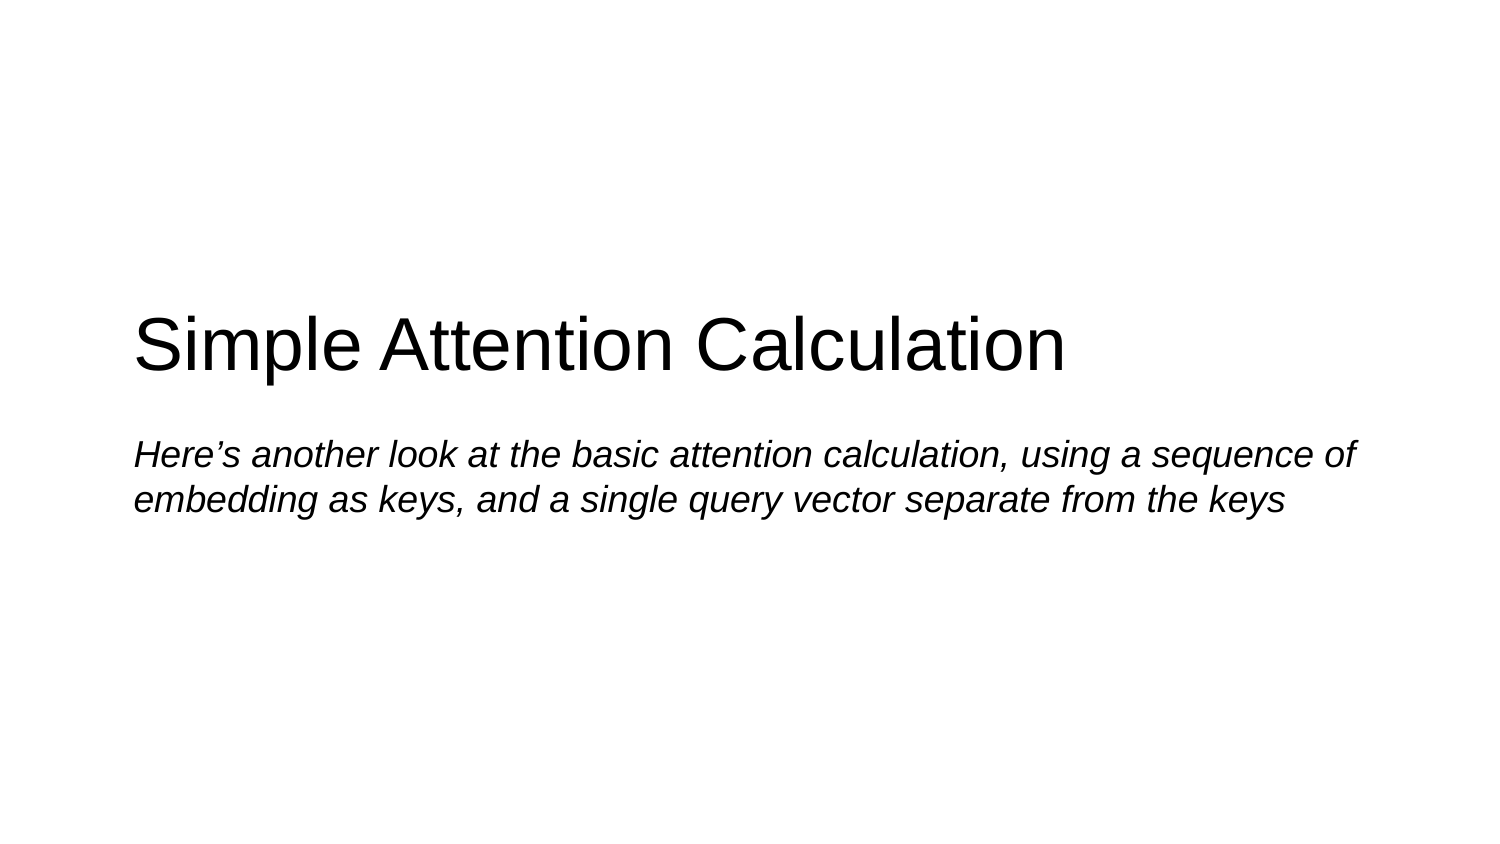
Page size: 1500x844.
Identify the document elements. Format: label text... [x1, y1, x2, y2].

title Simple Attention Calculation Here’s another look at the basic attention calculation, using a sequence of embedding as keys, and a single query vector separate from the keys [118, 292, 1394, 524]
